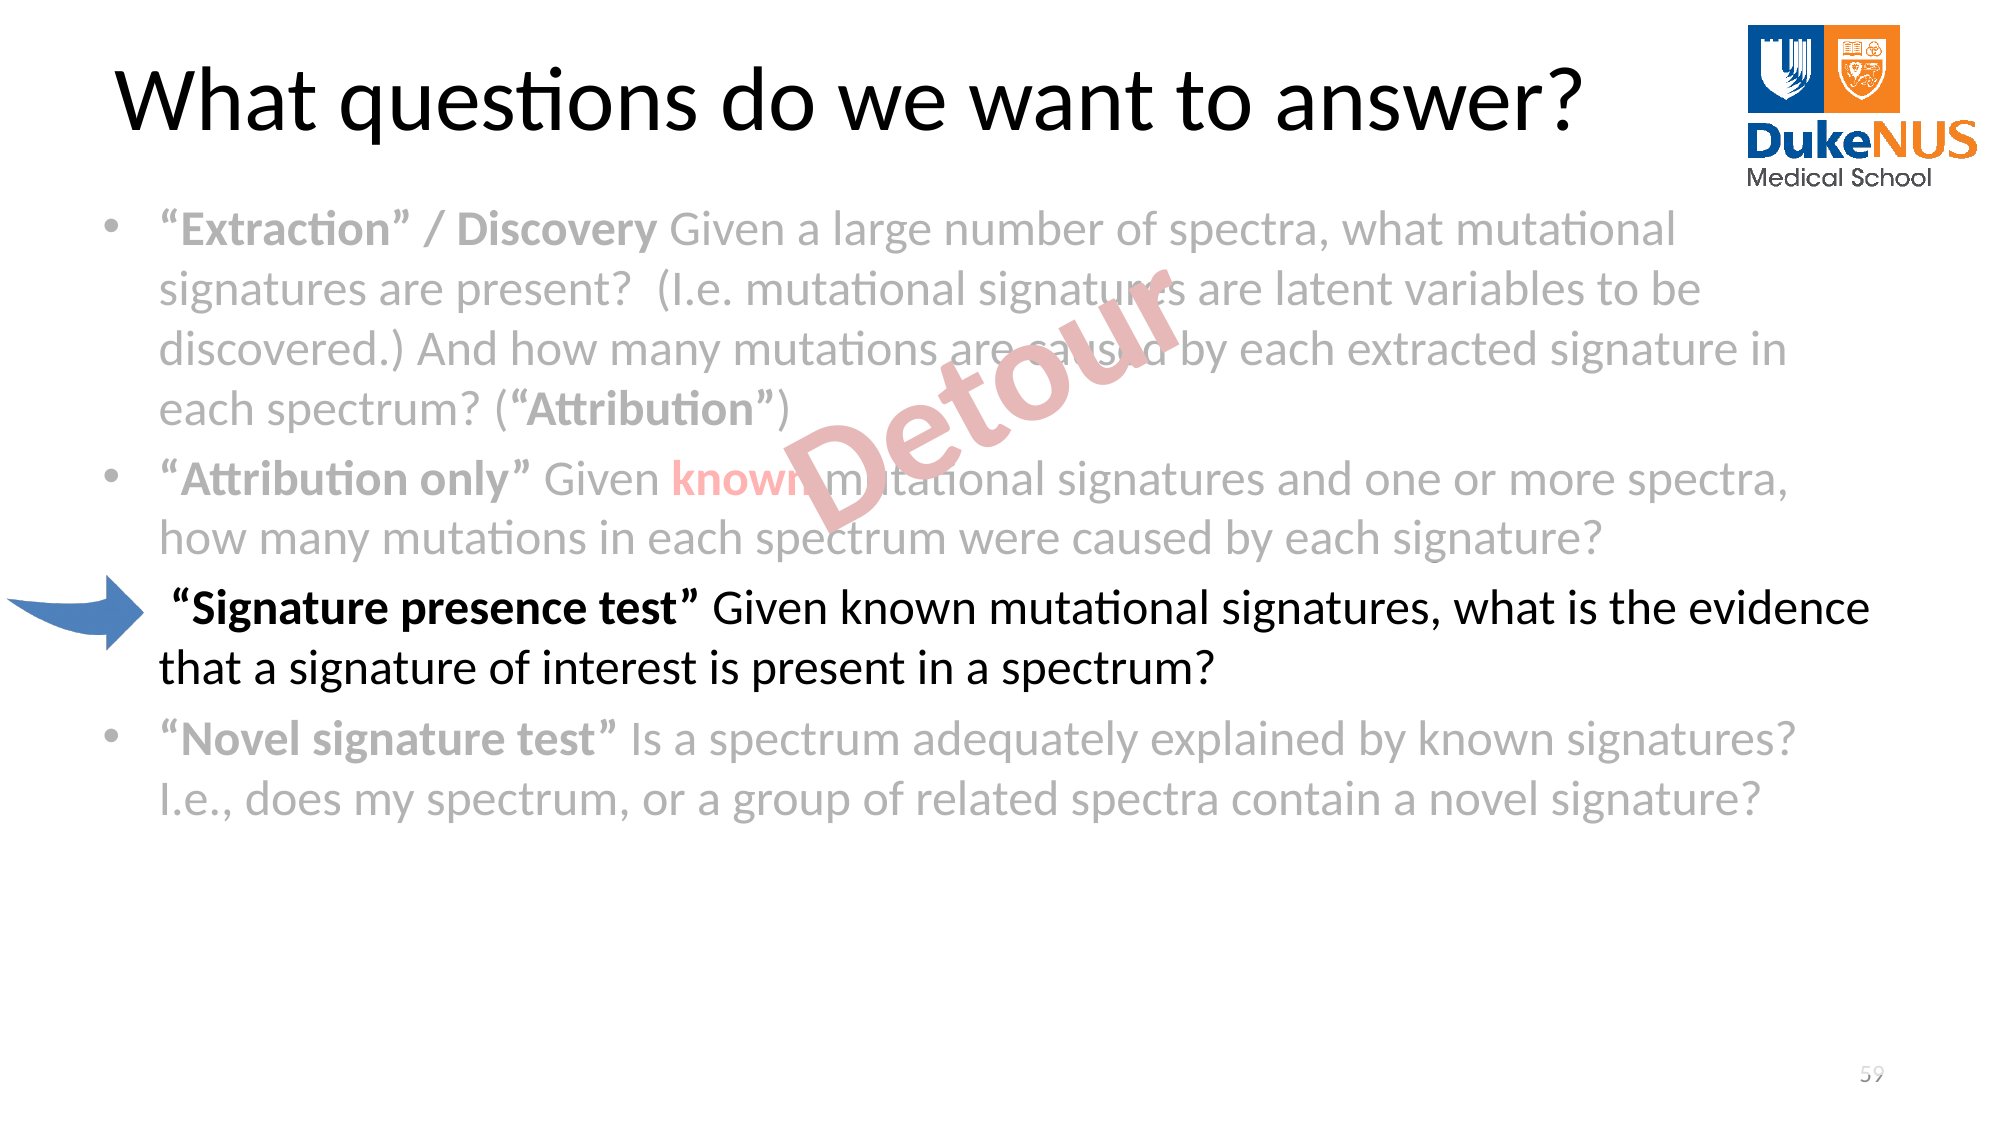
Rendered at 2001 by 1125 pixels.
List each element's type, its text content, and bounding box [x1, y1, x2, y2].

picture [0, 537, 151, 688]
text_box [10, 698, 1902, 1077]
title What questions do we want to answer? [99, 24, 1900, 163]
text_box D [23, 185, 1142, 564]
list “Extraction” / Discovery Given a large number of spectra, what mutational signatures are present? (I.e. mutational signatures are latent variables to be discovered.) And how many mutations are caused by each extracted signature in each spectrum? (“Attribution”) “Attribution only” Given known mutational signatures and one or more spectra, how many mutations in each spectrum were caused by each signature? “Signature presence test” Given known mutational signatures, what is the evidence that a signature of interest is present in a spectrum? “Novel signature test” Is a spectrum adequately explained by known signatures? I.e., does my spectrum, or a group of related spectra contain a novel signature? [87, 564, 1888, 698]
text_box D [857, 185, 1914, 564]
text_box Detour [712, 175, 1256, 591]
picture [1737, 12, 1978, 189]
slide_number 59 [1433, 1077, 1900, 1103]
